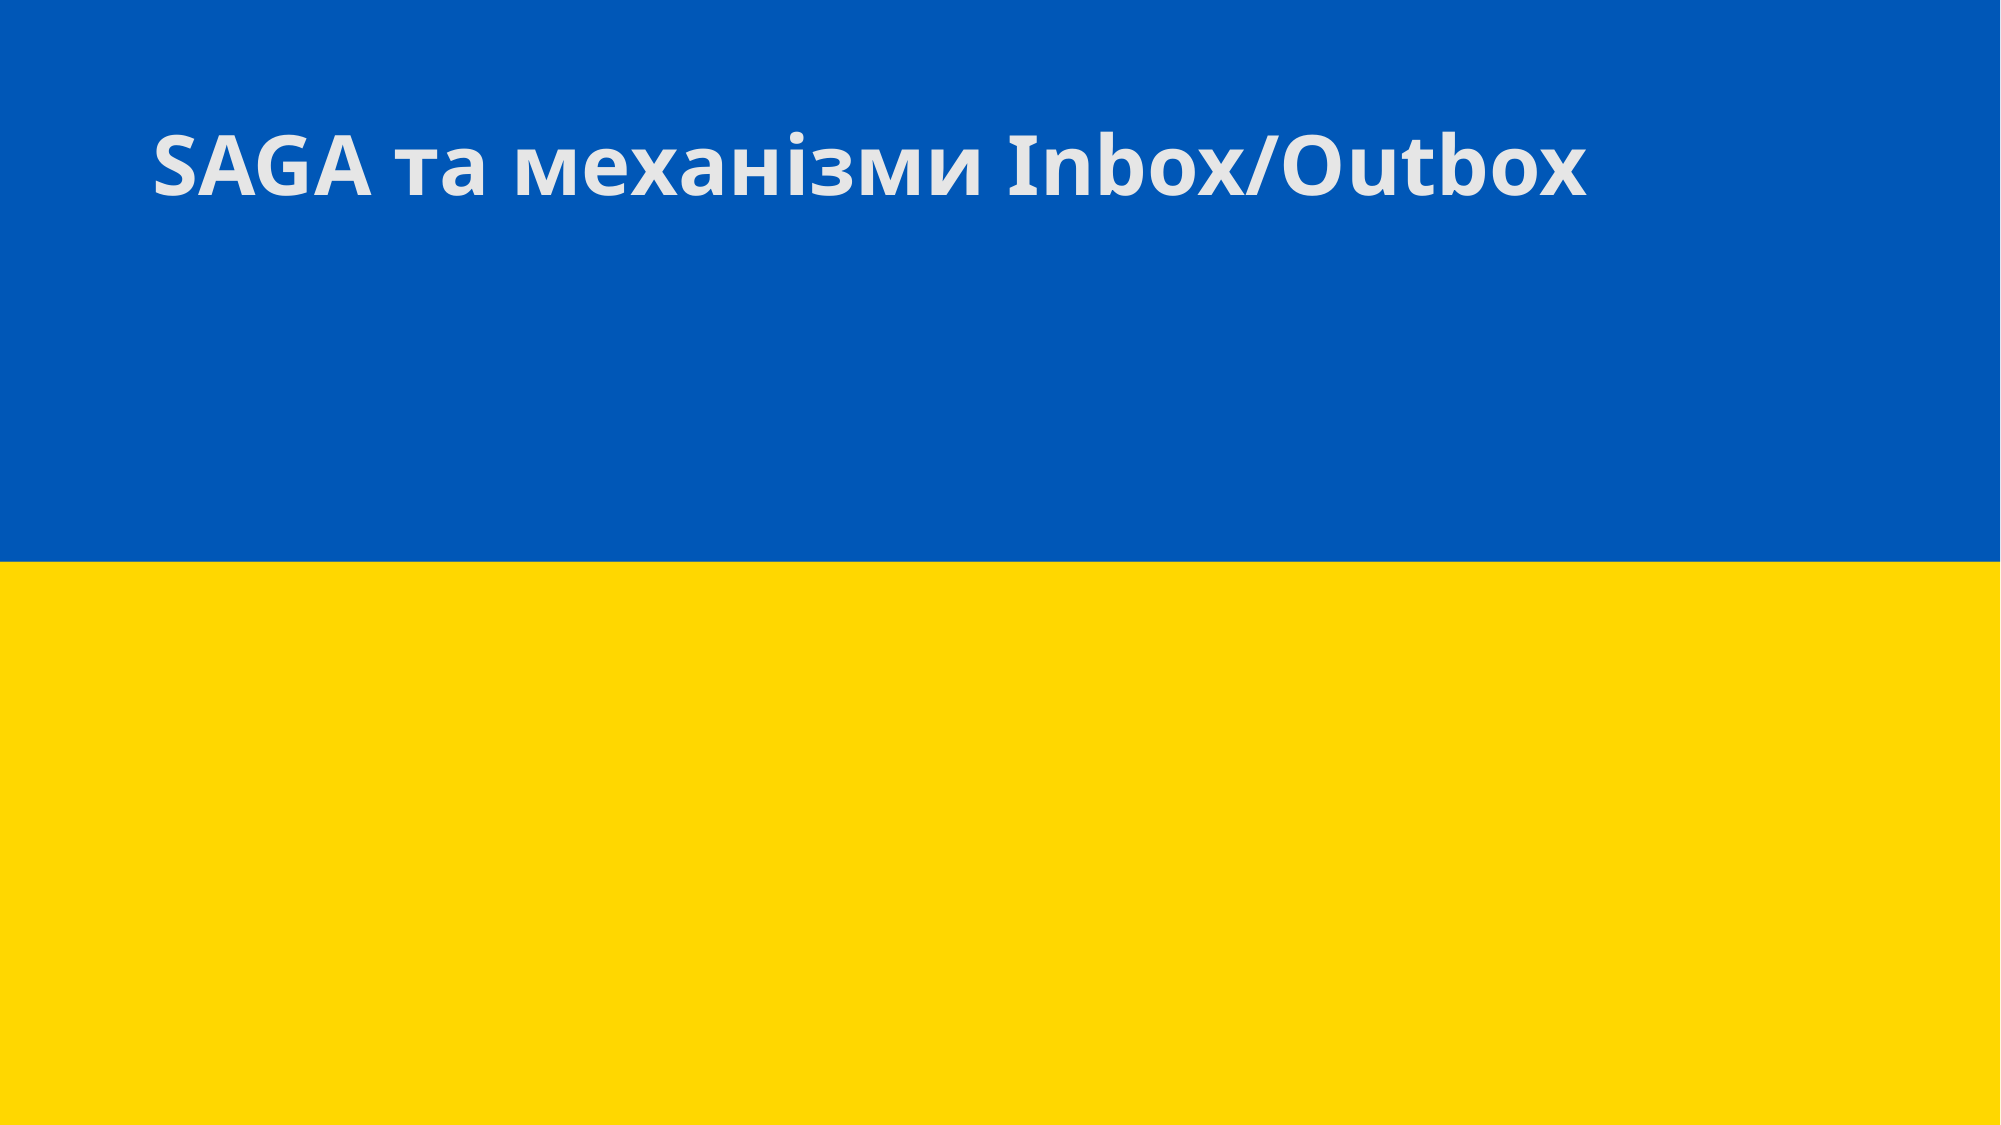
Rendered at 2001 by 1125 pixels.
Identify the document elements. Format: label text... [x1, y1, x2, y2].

title SAGA та механізми Inbox/Outbox [137, 59, 1863, 278]
picture [0, 0, 2001, 1125]
